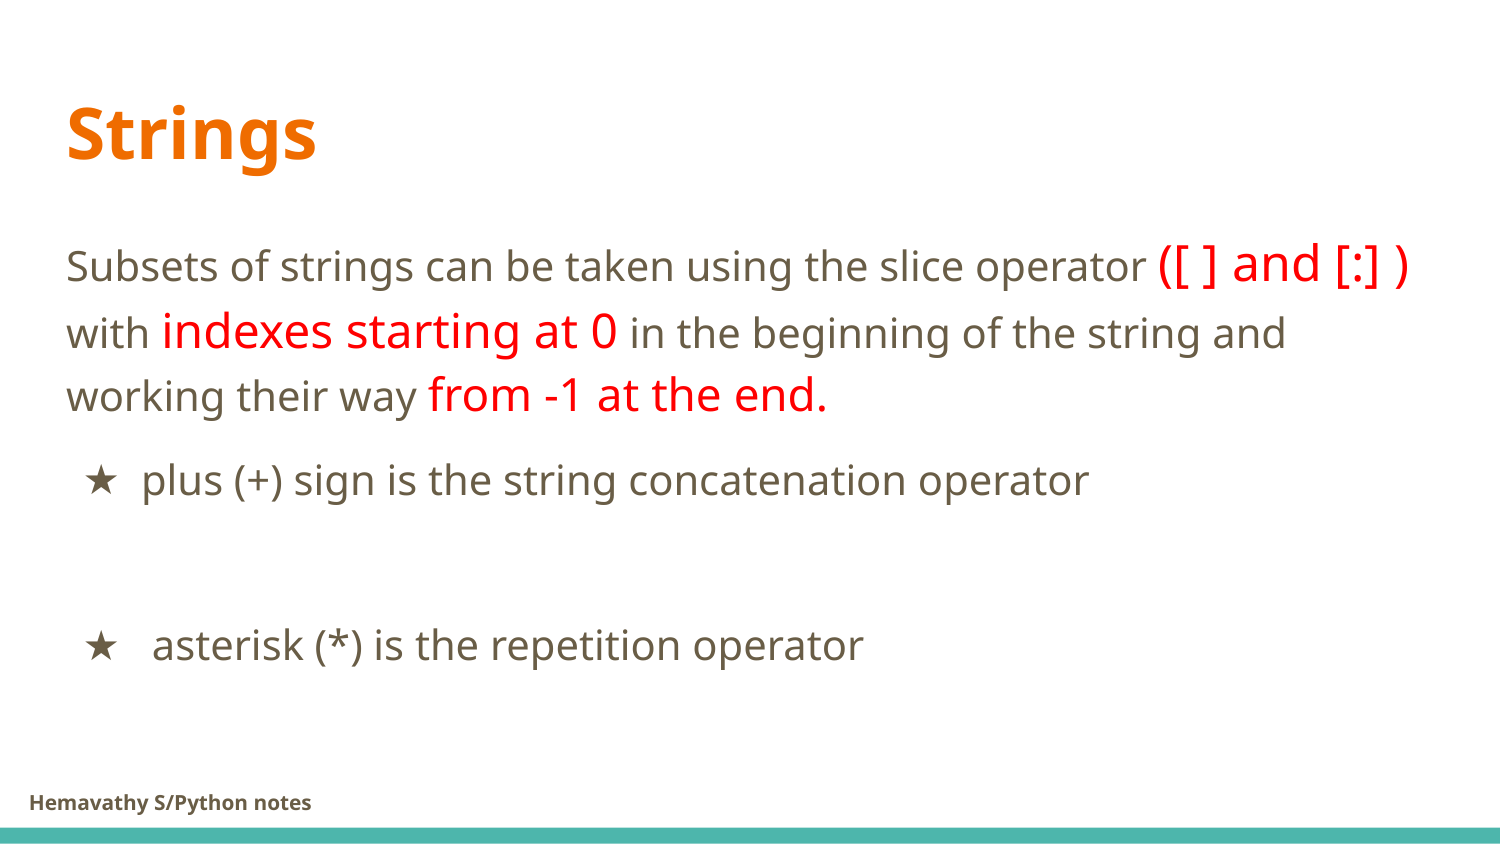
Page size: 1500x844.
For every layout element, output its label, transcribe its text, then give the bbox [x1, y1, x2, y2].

title Strings [51, 72, 1449, 189]
list Subsets of strings can be taken using the slice operator ([ ] and [:] ) with indexes starting at 0 in the beginning of the string and working their way from -1 at the end. plus (+) sign is the string concatenation operator asterisk (*) is the repetition operator [51, 207, 1449, 750]
